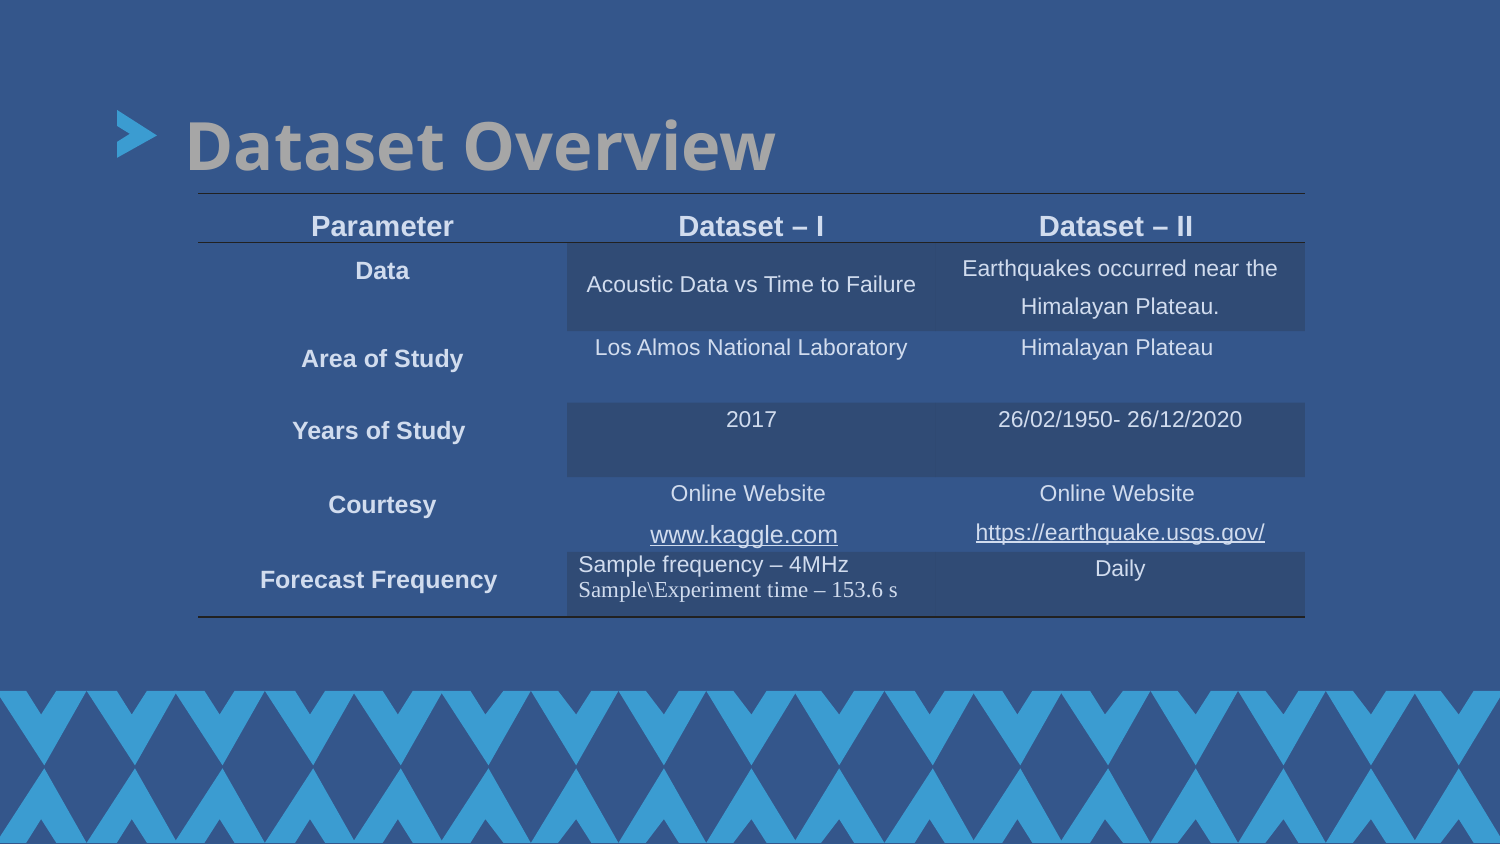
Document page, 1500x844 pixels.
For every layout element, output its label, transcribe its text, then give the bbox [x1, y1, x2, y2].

text_box [1413, 768, 1500, 843]
text_box [1238, 690, 1326, 766]
text_box [618, 690, 706, 766]
table_cell 26/02/1950- 26/12/2020 [936, 403, 1305, 477]
text_box [530, 768, 618, 843]
table_cell Himalayan Plateau [936, 331, 1305, 403]
table_header Dataset – I [567, 194, 936, 242]
text_box [971, 690, 1061, 766]
text_box [265, 768, 354, 843]
table_cell Sample frequency – 4MHz Sample\Experiment time – 153.6 s [567, 552, 936, 616]
text_box [1150, 690, 1238, 766]
table_cell Courtesy [198, 477, 567, 552]
table_cell Online Website https://earthquake.usgs.gov/ [936, 477, 1305, 552]
text_box [0, 690, 87, 766]
text_box [706, 690, 795, 766]
table_header Parameter [198, 194, 567, 242]
text_box [1325, 768, 1415, 843]
text_box [440, 768, 531, 843]
table_cell Los Almos National Laboratory [567, 331, 936, 403]
table_cell Acoustic Data vs Time to Failure [567, 243, 936, 331]
text_box [87, 690, 176, 766]
text_box [1150, 768, 1238, 843]
text_box [174, 768, 265, 843]
table_cell Area of Study [198, 331, 567, 403]
text_box [0, 768, 87, 843]
text_box [885, 768, 973, 843]
text_box [706, 768, 795, 843]
text_box [352, 690, 442, 766]
text_box [352, 768, 442, 843]
text_box [1413, 690, 1500, 766]
text_box [265, 690, 354, 766]
text_box [793, 690, 885, 766]
table_cell Earthquakes occurred near the Himalayan Plateau. [936, 243, 1305, 331]
text_box [885, 690, 974, 766]
table_cell Online Website www.kaggle.com [567, 477, 936, 552]
title Dataset Overview [169, 88, 1396, 174]
text_box [793, 768, 885, 843]
text_box [87, 768, 176, 843]
text_box [174, 690, 265, 766]
table_cell 2017 [567, 403, 936, 477]
text_box [1238, 768, 1326, 843]
text_box [618, 768, 706, 843]
text_box [117, 109, 157, 158]
text_box [1059, 768, 1150, 843]
text_box [1059, 690, 1150, 766]
text_box [971, 768, 1061, 843]
text_box [440, 690, 531, 766]
table_cell Data [198, 243, 567, 331]
table_cell Years of Study [198, 403, 567, 477]
table_cell Daily [936, 552, 1305, 616]
table_header Dataset – II [936, 194, 1305, 242]
text_box [1325, 690, 1415, 766]
table_cell Forecast Frequency [198, 552, 567, 616]
text_box [530, 690, 618, 766]
